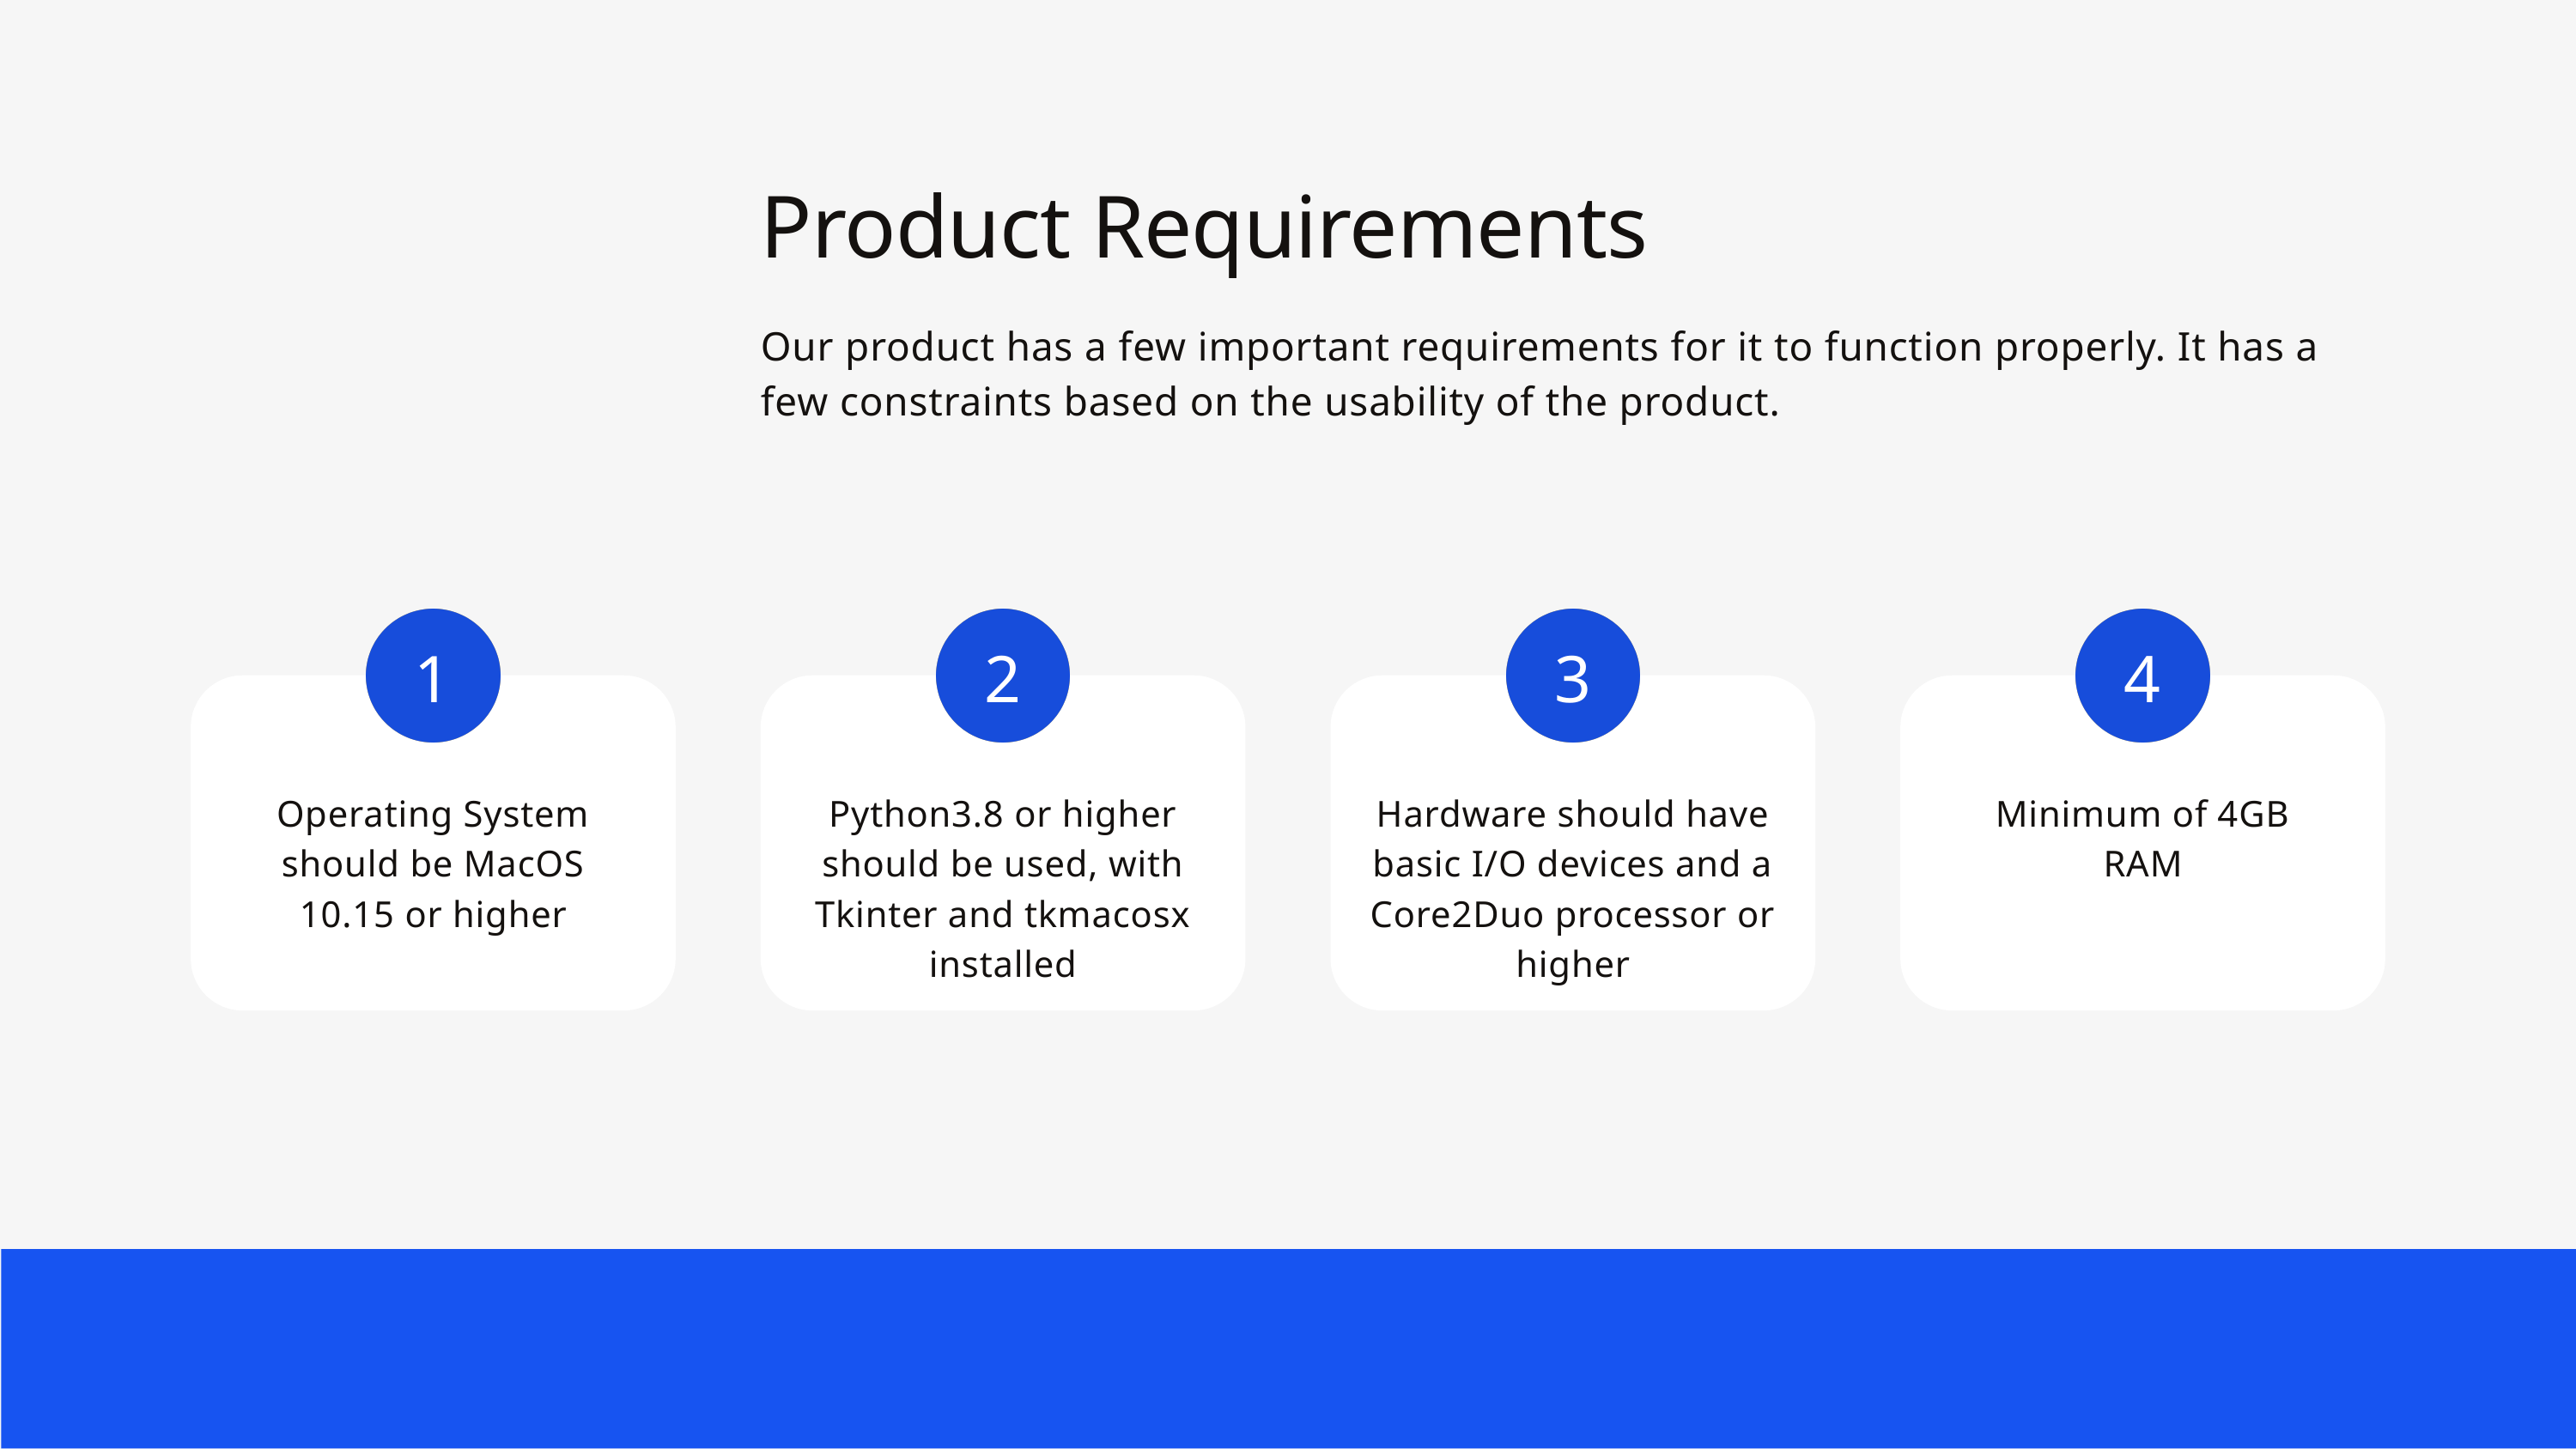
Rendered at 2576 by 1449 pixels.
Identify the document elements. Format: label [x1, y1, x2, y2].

picture [2075, 608, 2210, 743]
text_box [190, 675, 676, 1011]
text_box [1, 1249, 2576, 1449]
text_box [1899, 675, 2386, 1011]
picture [366, 608, 501, 743]
text_box [760, 675, 1246, 1011]
text_box [1330, 675, 1816, 1011]
text_box [760, 169, 2385, 421]
picture [936, 608, 1070, 743]
picture [1505, 608, 1640, 743]
